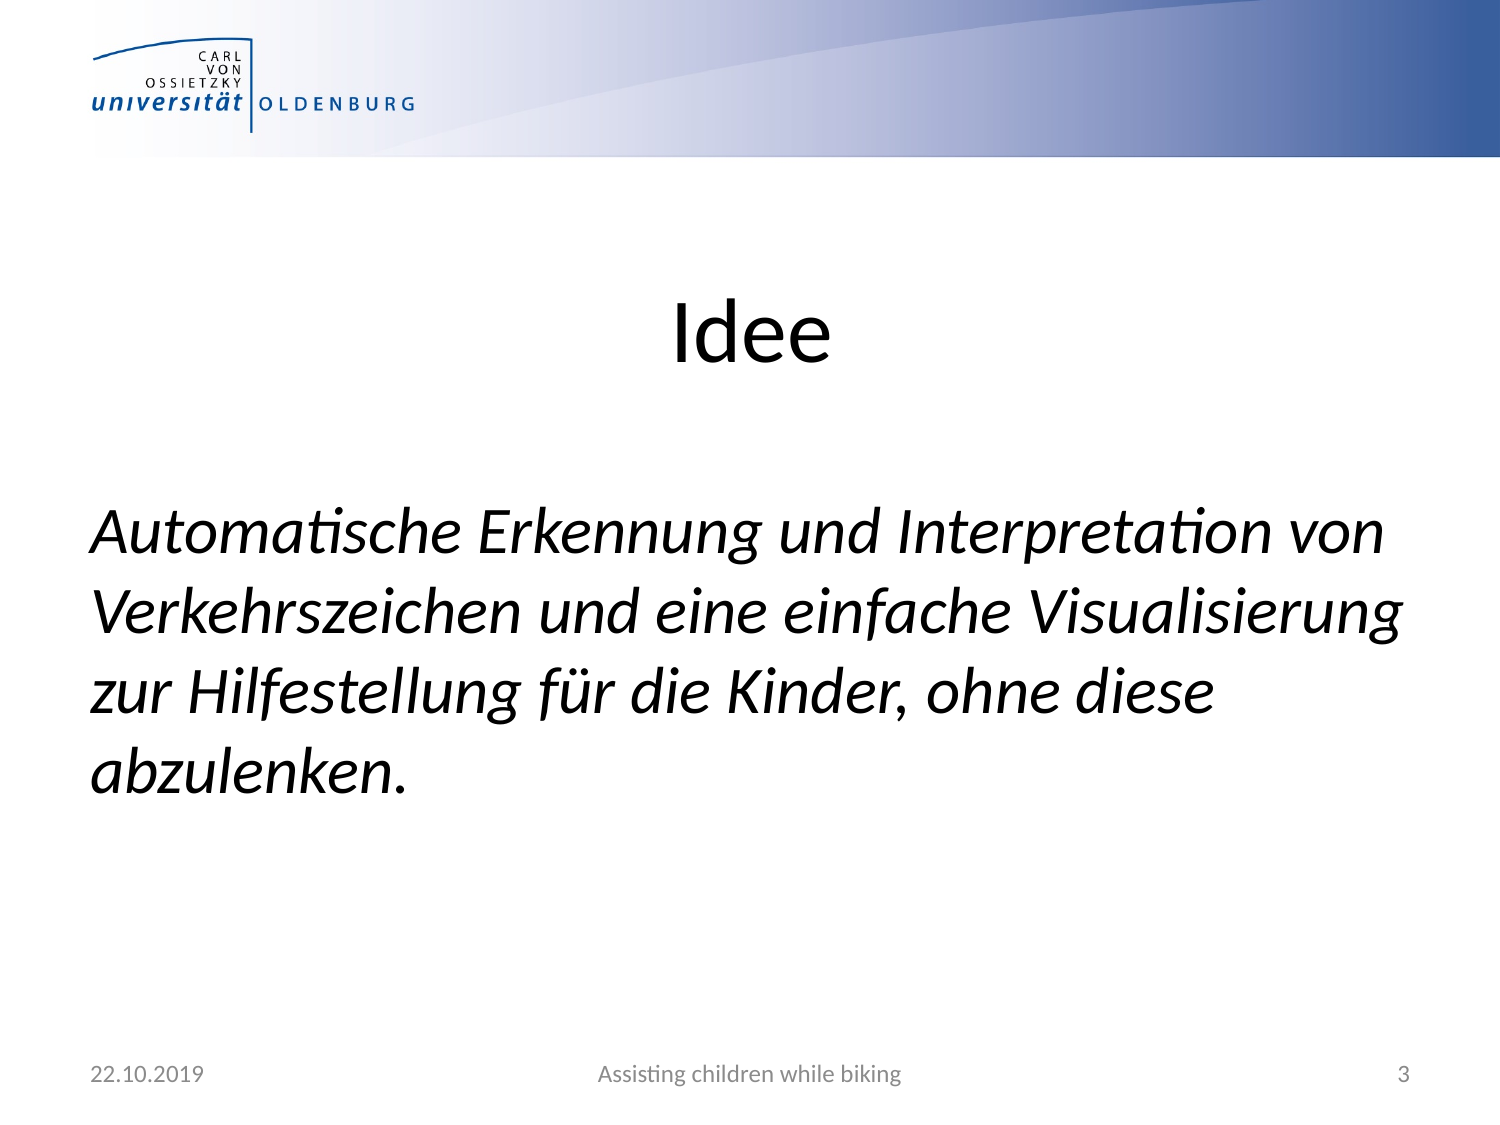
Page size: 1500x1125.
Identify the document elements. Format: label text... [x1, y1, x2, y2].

footer Assisting children while biking [512, 1042, 988, 1103]
list Automatische Erkennung und Interpretation von Verkehrszeichen und eine einfache Visualisierung zur Hilfestellung für die Kinder, ohne diese abzulenken. [75, 479, 1425, 1005]
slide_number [75, 1042, 425, 1103]
title Idee [76, 231, 1427, 420]
slide_number 3 [1074, 1042, 1425, 1103]
picture [0, 0, 1500, 1125]
